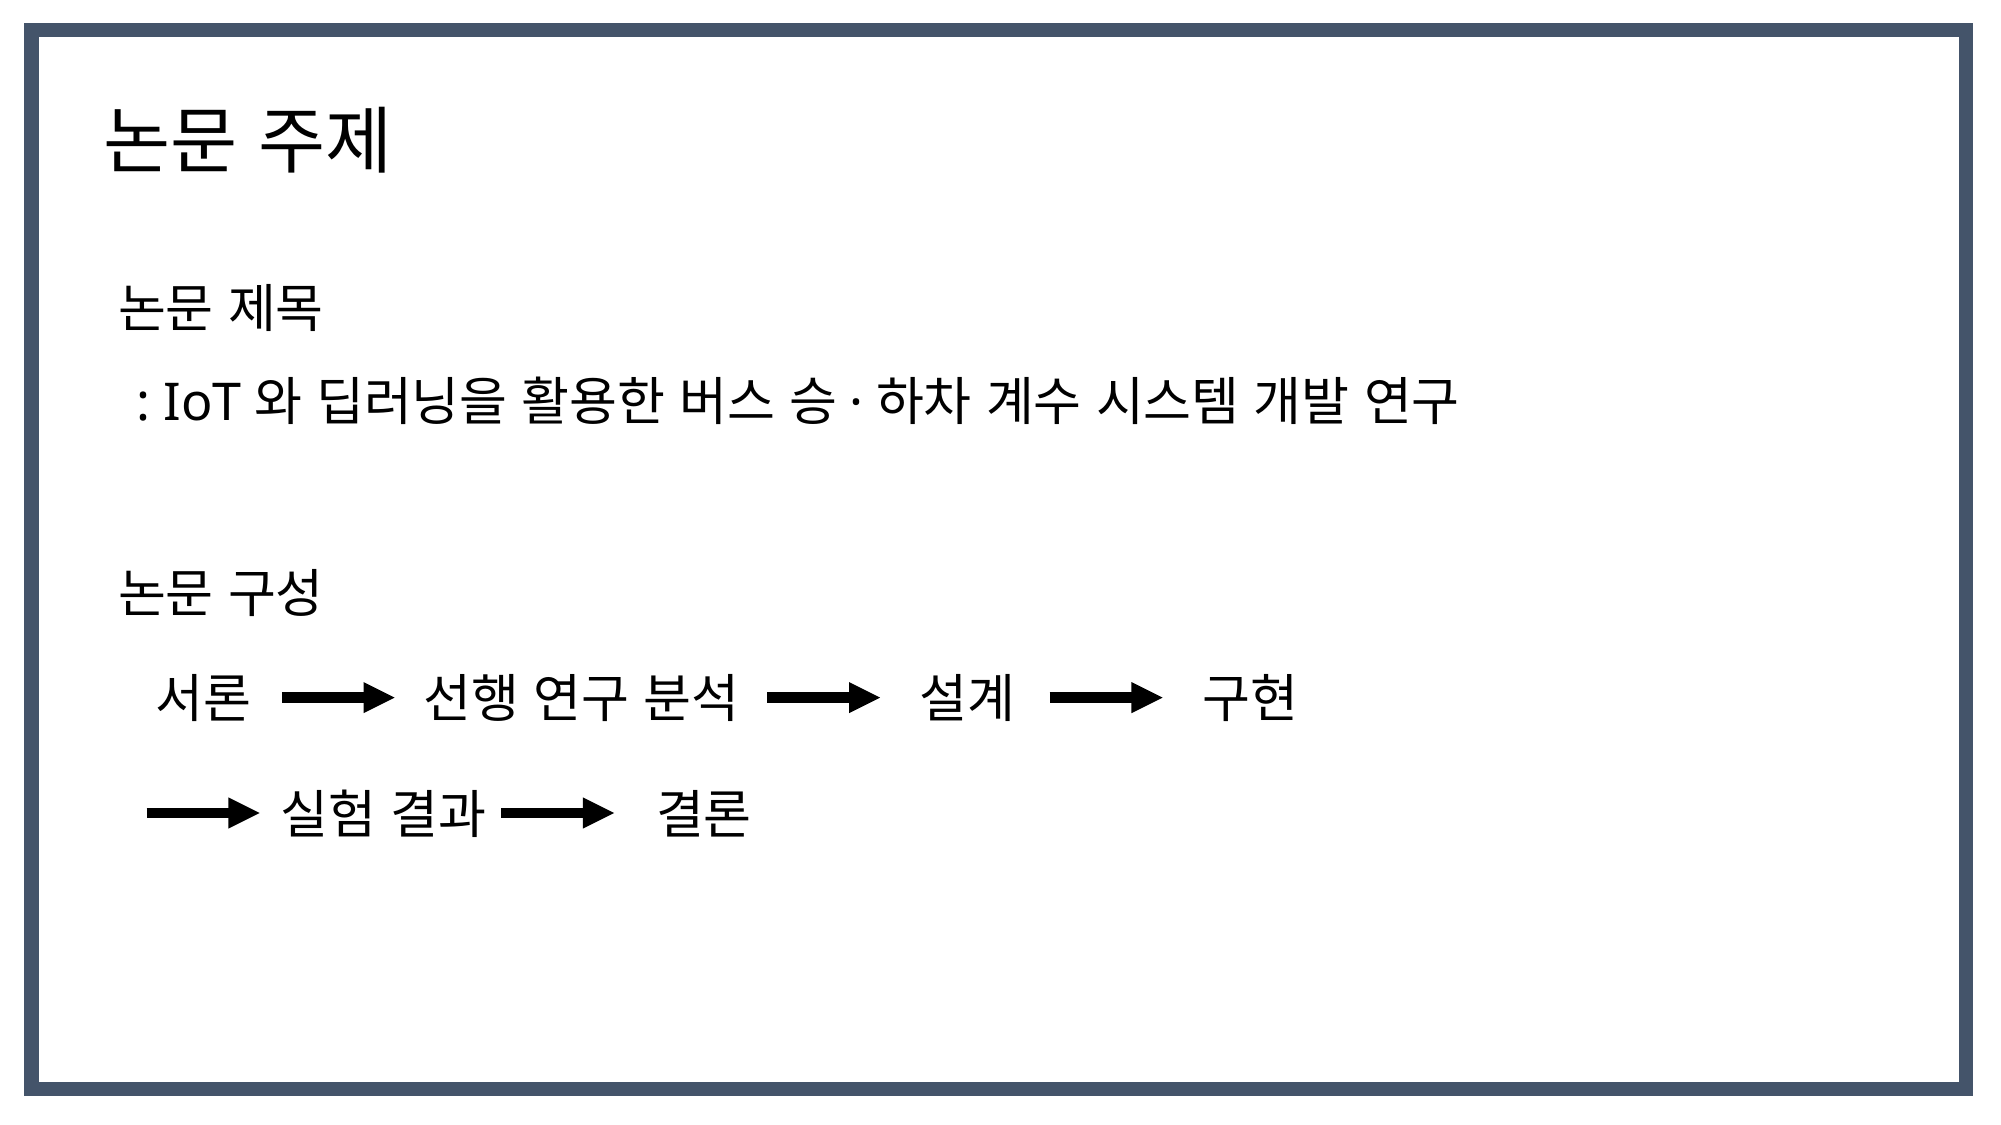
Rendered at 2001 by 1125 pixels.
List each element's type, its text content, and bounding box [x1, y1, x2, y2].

text_box 서론 [140, 658, 266, 736]
text_box 논문 주제 [88, 87, 408, 190]
text_box 논문 제목 [103, 268, 339, 346]
text_box 설계 [904, 658, 1031, 736]
text_box [31, 75, 1967, 1090]
text_box 실험 결과 [266, 773, 502, 852]
text_box : IoT와 딥러닝을 활용한 버스 승·하차 계수 시스템 개발 연구 [121, 360, 1475, 438]
text_box 논문 구성 [103, 552, 339, 630]
text_box 구현 [1187, 658, 1313, 736]
text_box [0, 0, 2000, 75]
text_box 선행 연구 분석 [408, 658, 769, 736]
text_box 결론 [641, 773, 767, 852]
